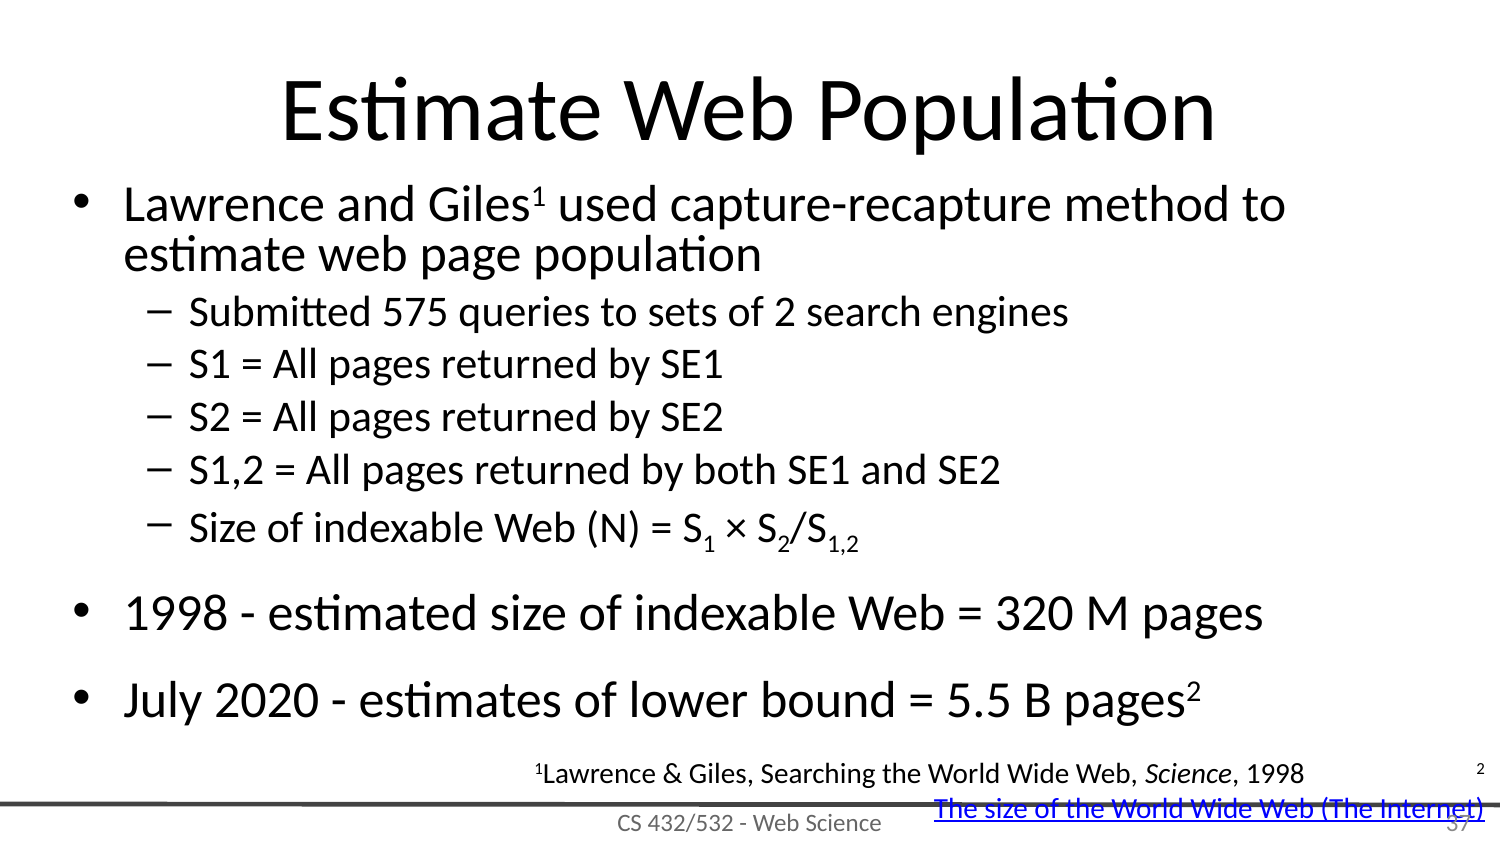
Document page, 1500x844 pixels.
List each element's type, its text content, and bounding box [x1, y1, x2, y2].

text_box 1Lawrence & Giles, Searching the World Wide Web, Science, 1998 2The size of the World Wide Web (The Internet) [0, 746, 1500, 799]
title Estimate Web Population [75, 33, 1425, 174]
slide_number ‹#› [1136, 798, 1487, 844]
list Lawrence and Giles1 used capture-recapture method to estimate web page population Submitted 575 queries to sets of 2 search engines S1 = All pages returned by SE1 S2 = All pages returned by SE2 S1,2 = All pages returned by both SE1 and SE2 Size of indexable Web (N) = S1 × S2/S1,2 1998 - estimated size of indexable Web = 320 M pages July 2020 - estimates of lower bound = 5.5 B pages2 [52, 174, 1468, 731]
